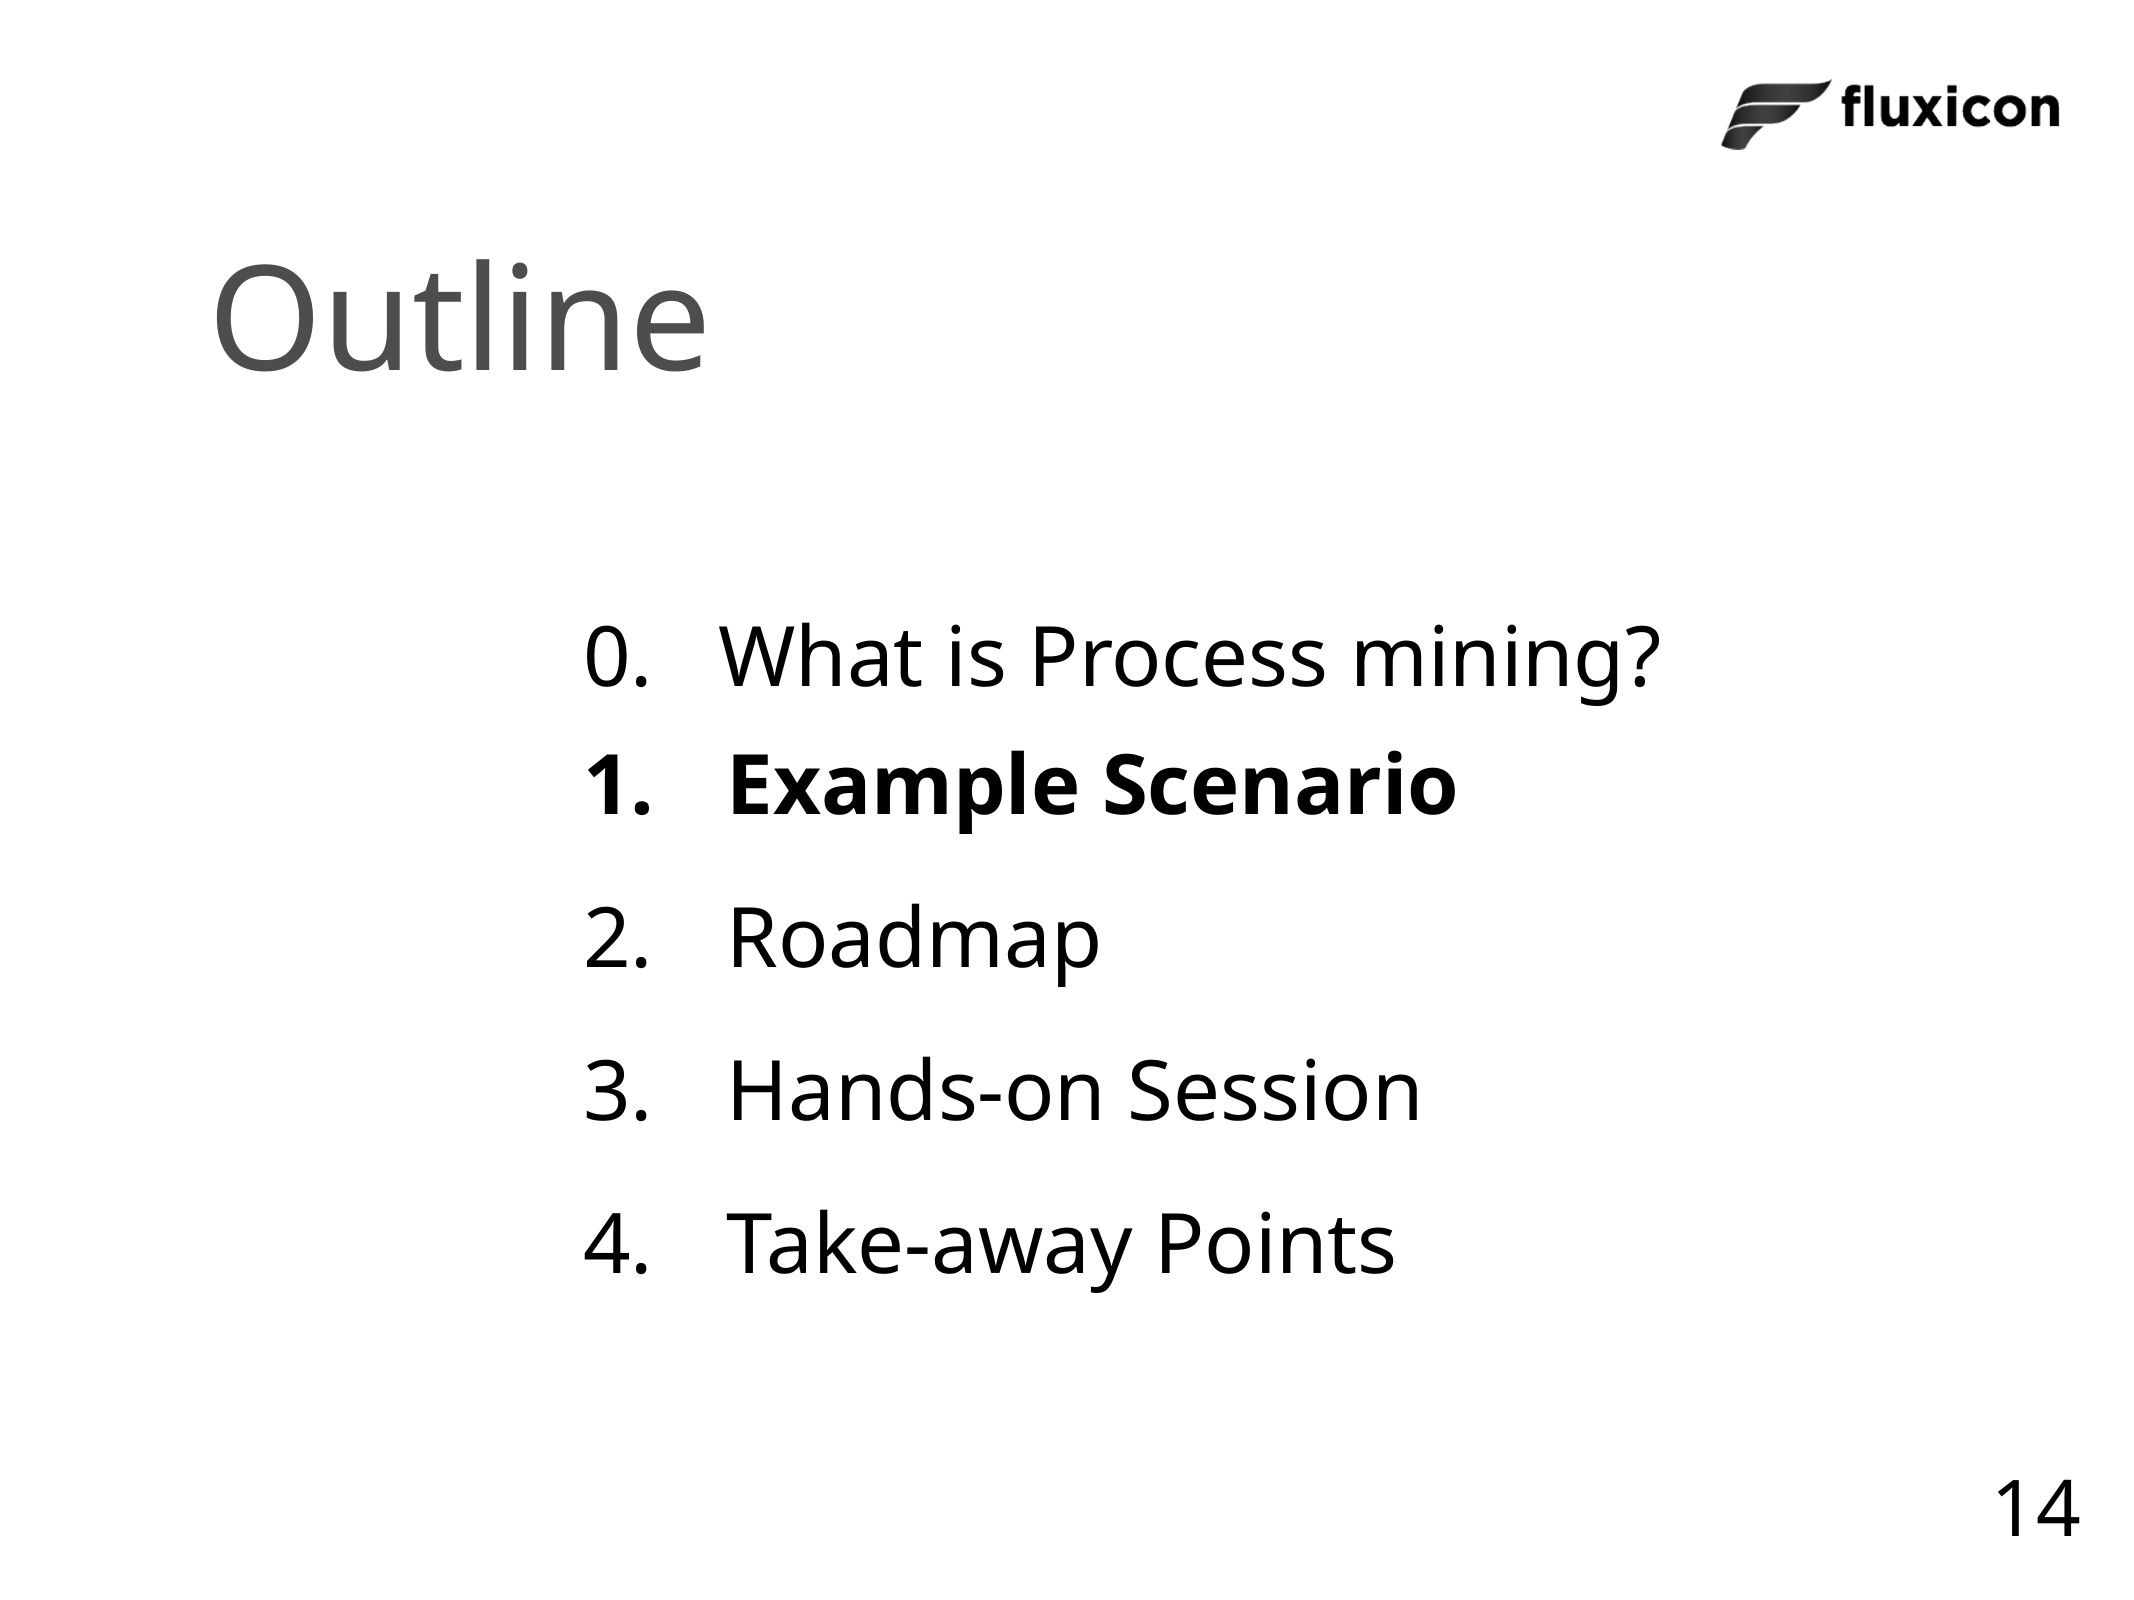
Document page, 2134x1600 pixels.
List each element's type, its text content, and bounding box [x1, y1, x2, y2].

picture [1721, 78, 2063, 150]
text_box 14 [1976, 1450, 2105, 1573]
title Outline [202, 208, 1930, 417]
list 0. What is Process mining? Example Scenario Roadmap Hands-on Session Take-away Points [535, 616, 1752, 1230]
